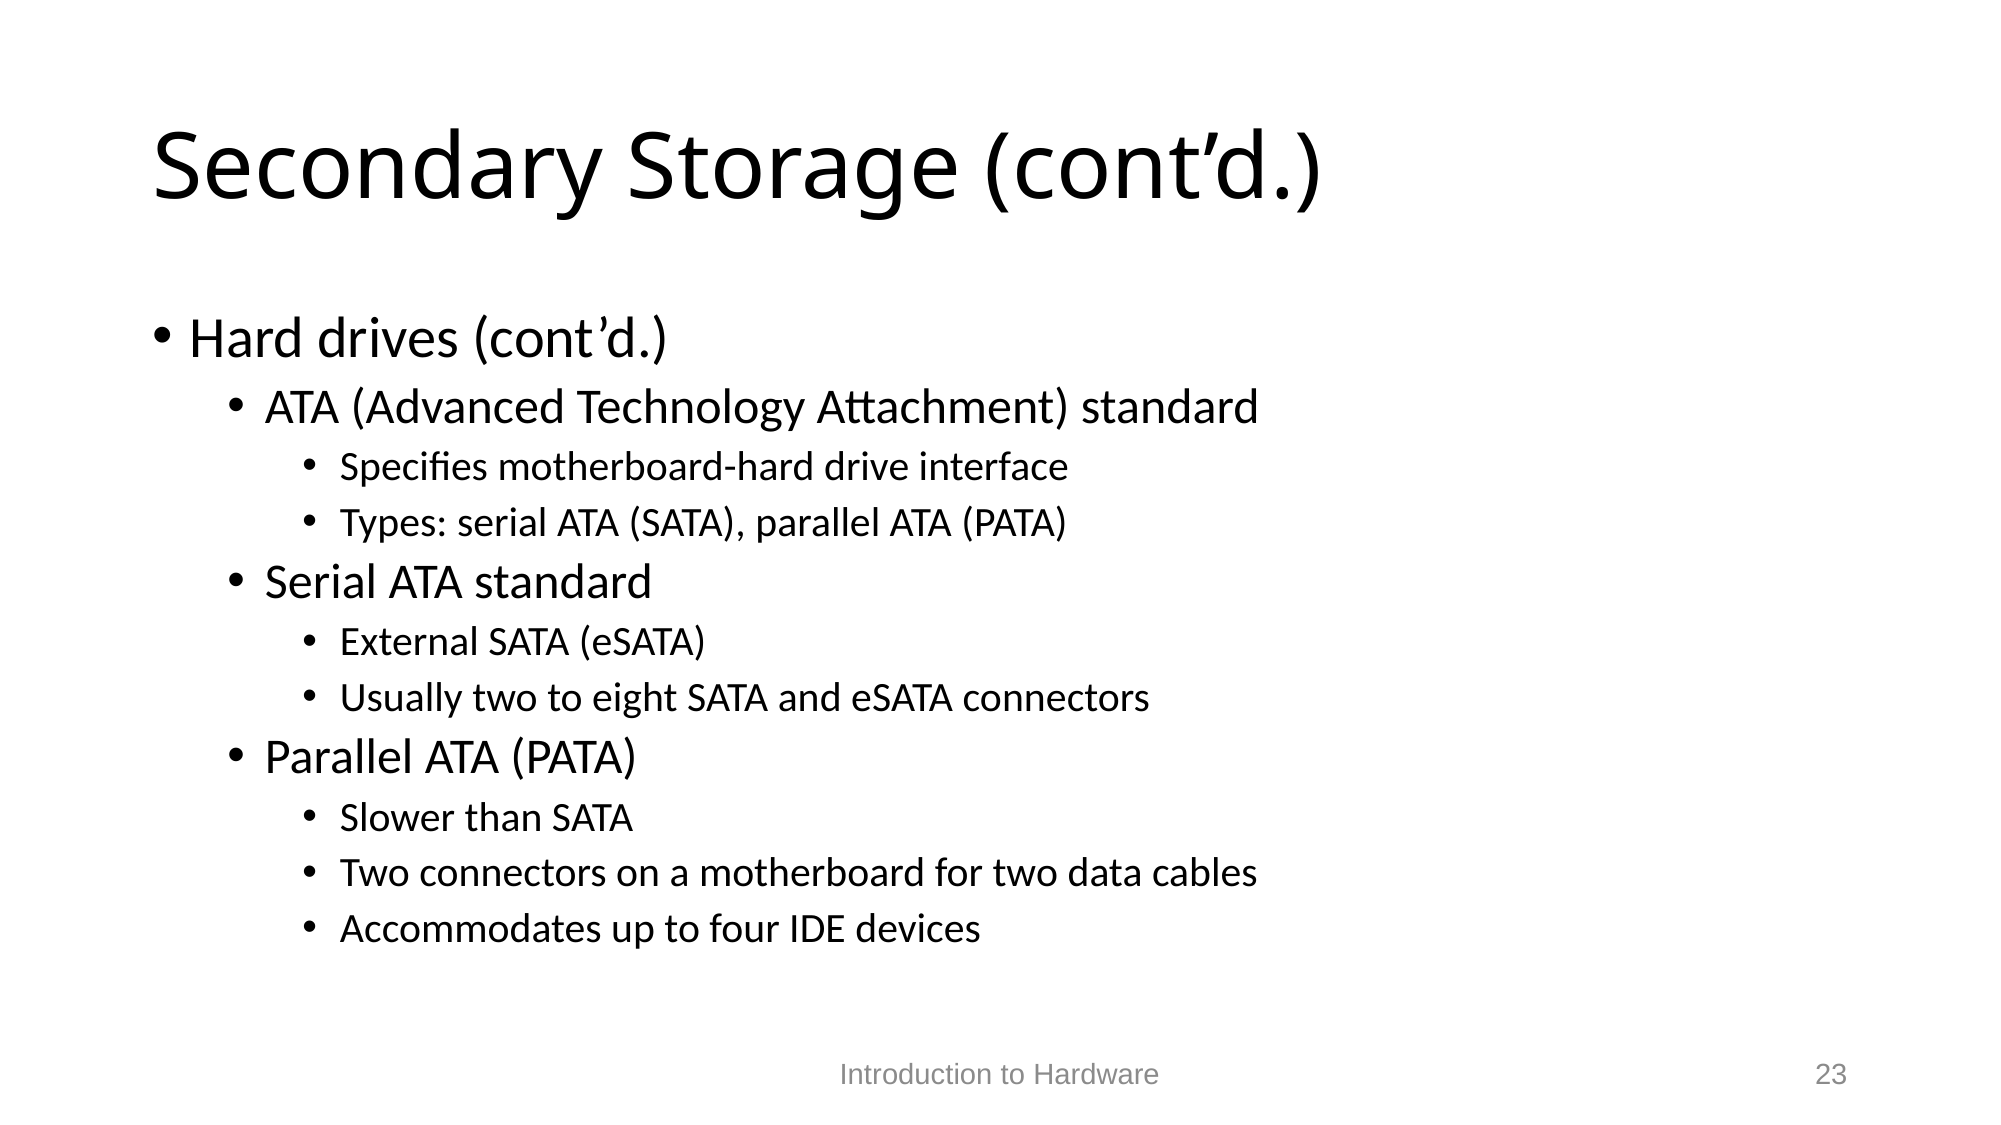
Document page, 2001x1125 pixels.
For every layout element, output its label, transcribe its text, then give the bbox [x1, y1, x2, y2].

title Secondary Storage (cont’d.) [137, 59, 1863, 278]
list Hard drives (cont’d.) ATA (Advanced Technology Attachment) standard Specifies motherboard-hard drive interface Types: serial ATA (SATA), parallel ATA (PATA) Serial ATA standard External SATA (eSATA) Usually two to eight SATA and eSATA connectors Parallel ATA (PATA) Slower than SATA Two connectors on a motherboard for two data cables Accommodates up to four IDE devices [137, 299, 1863, 1014]
slide_number 23 [1412, 1042, 1863, 1103]
footer Introduction to Hardware [662, 1042, 1338, 1103]
